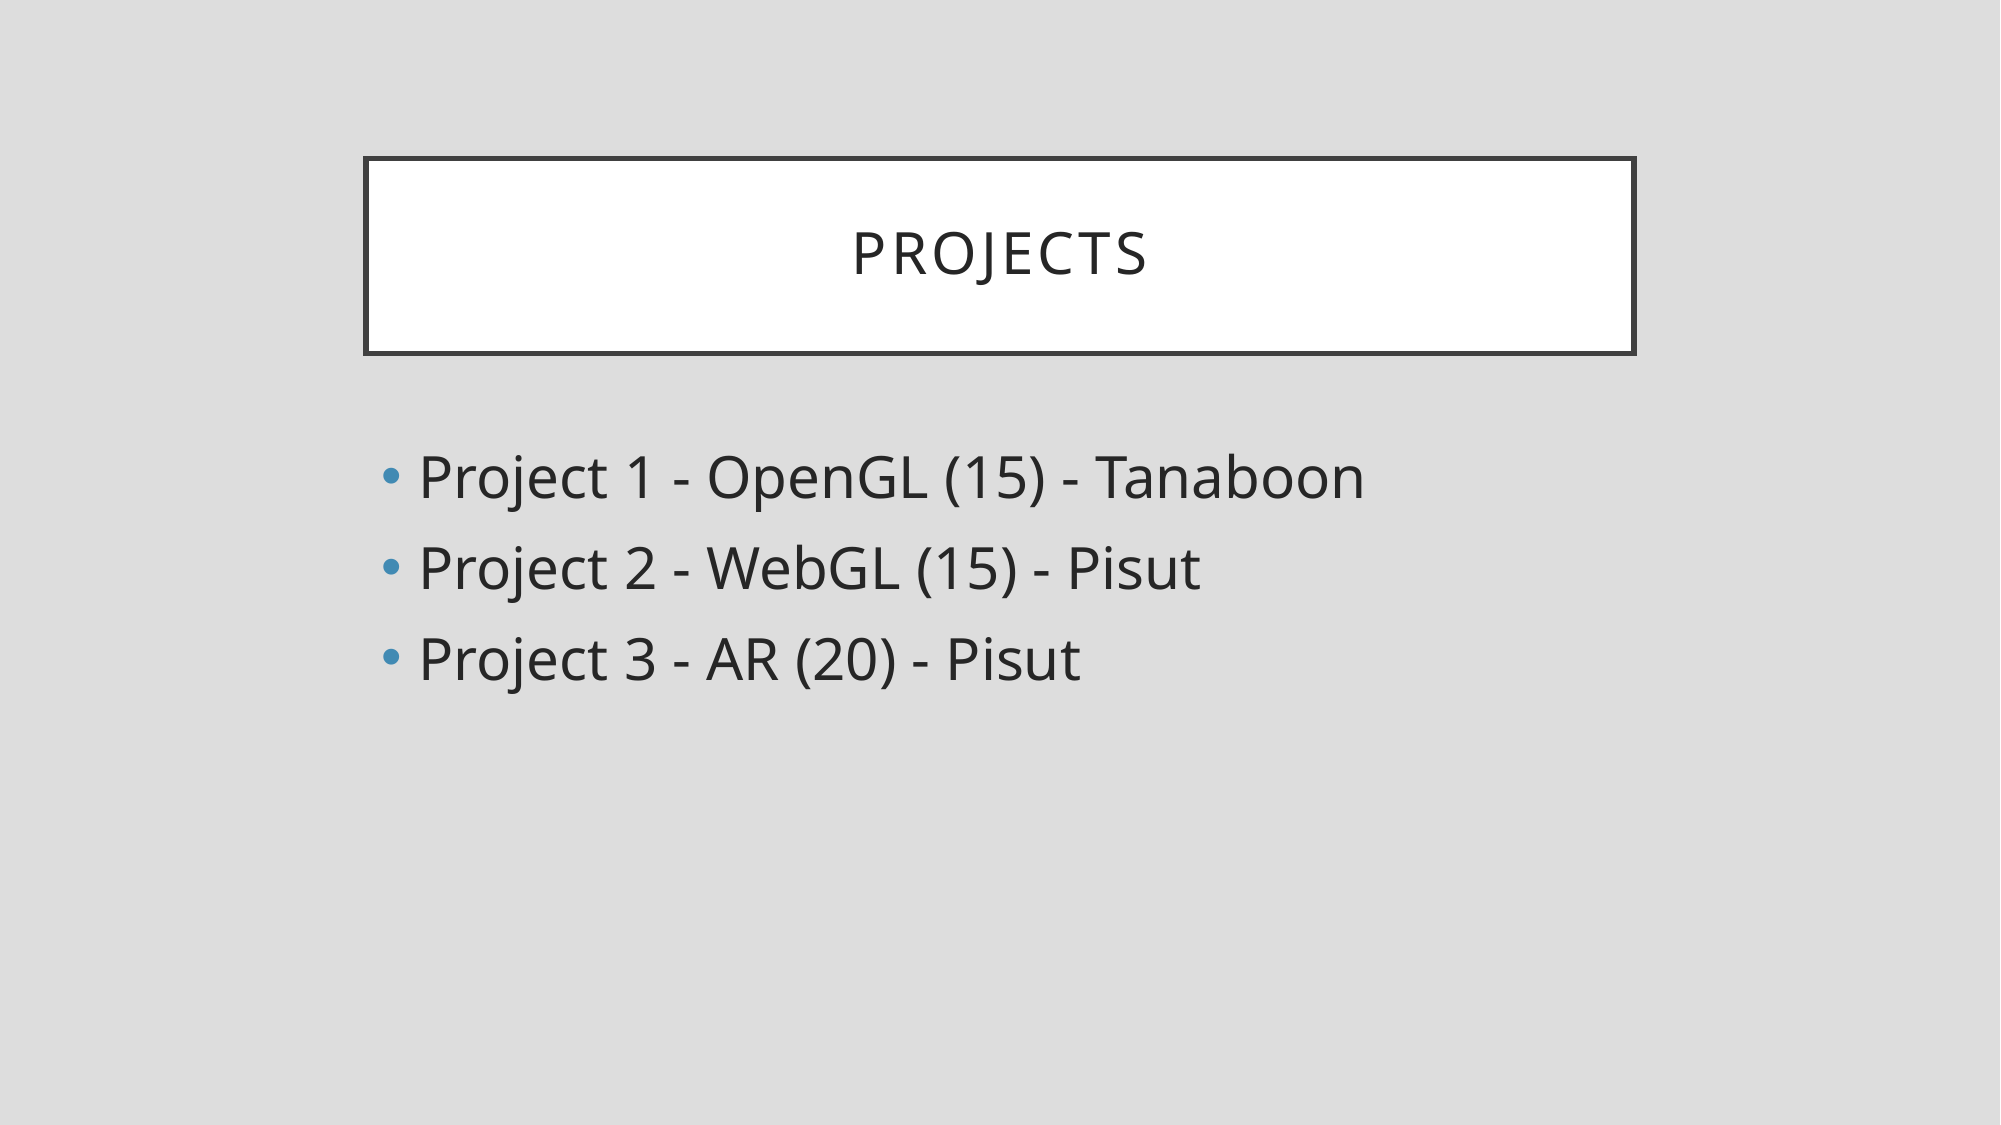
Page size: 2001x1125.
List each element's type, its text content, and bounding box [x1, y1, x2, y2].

list Project 1 - OpenGL (15) - Tanaboon Project 2 - WebGL (15) - Pisut Project 3 - AR (20) - Pisut [366, 432, 1634, 942]
title Projects [363, 156, 1637, 356]
